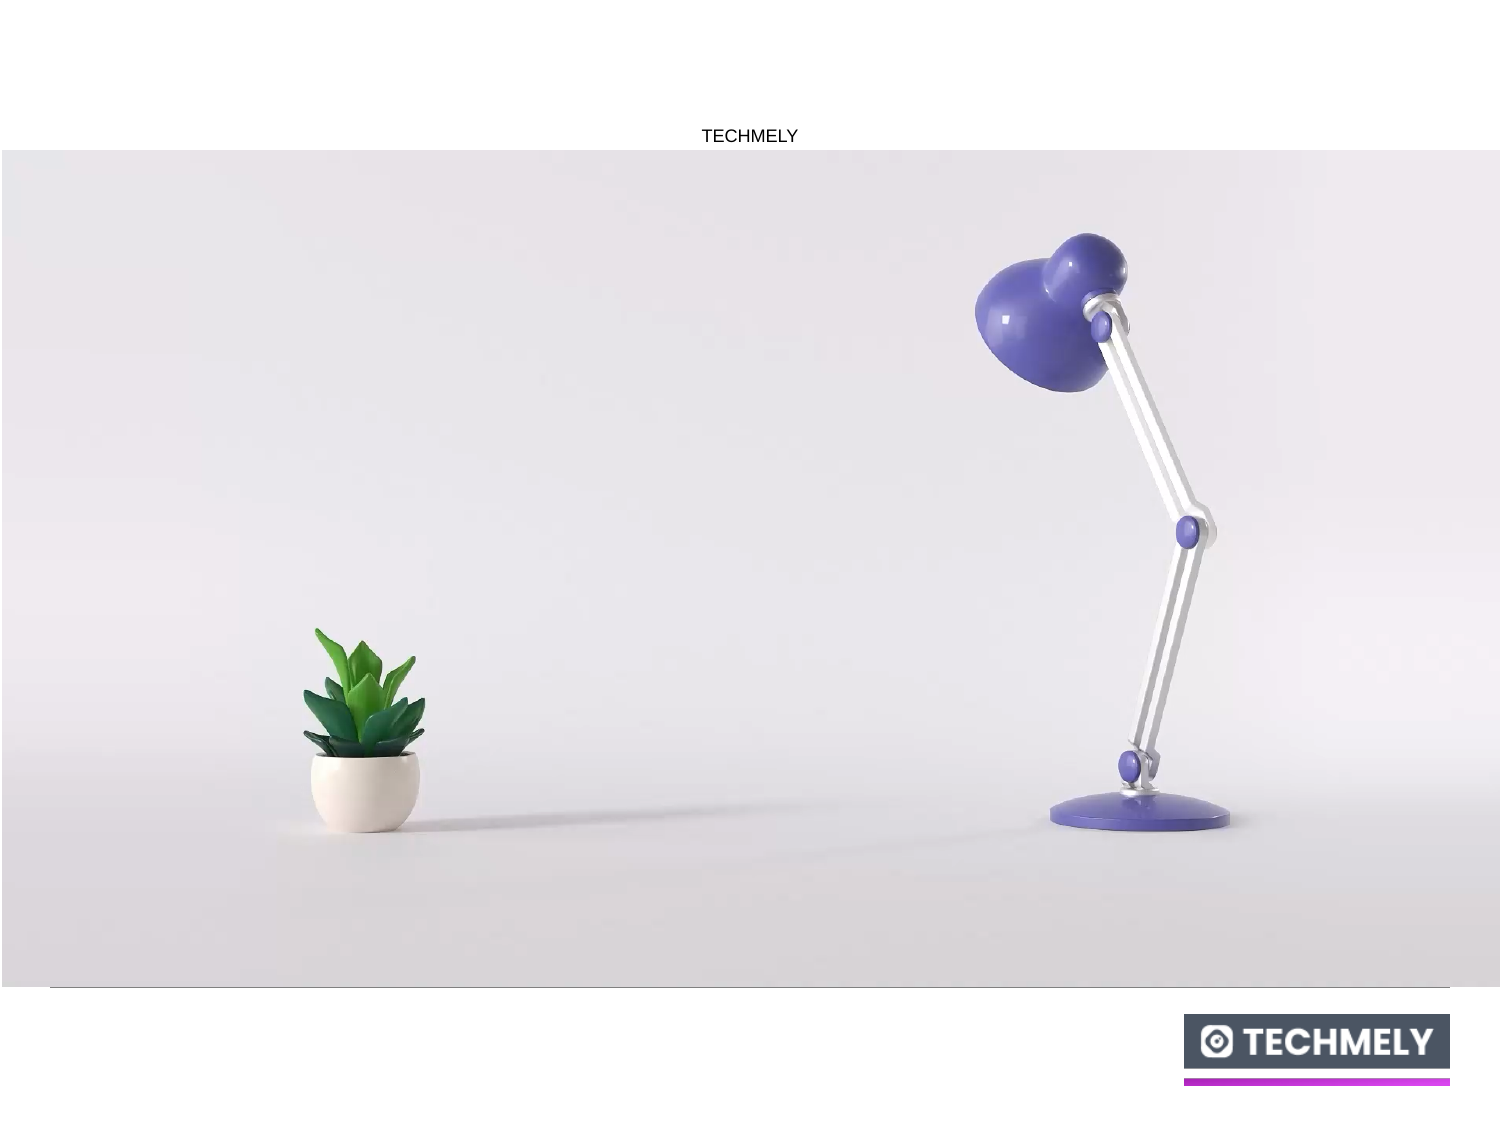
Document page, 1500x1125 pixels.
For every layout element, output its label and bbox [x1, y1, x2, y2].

text_box [1, 149, 1500, 988]
picture [1184, 1014, 1450, 1086]
